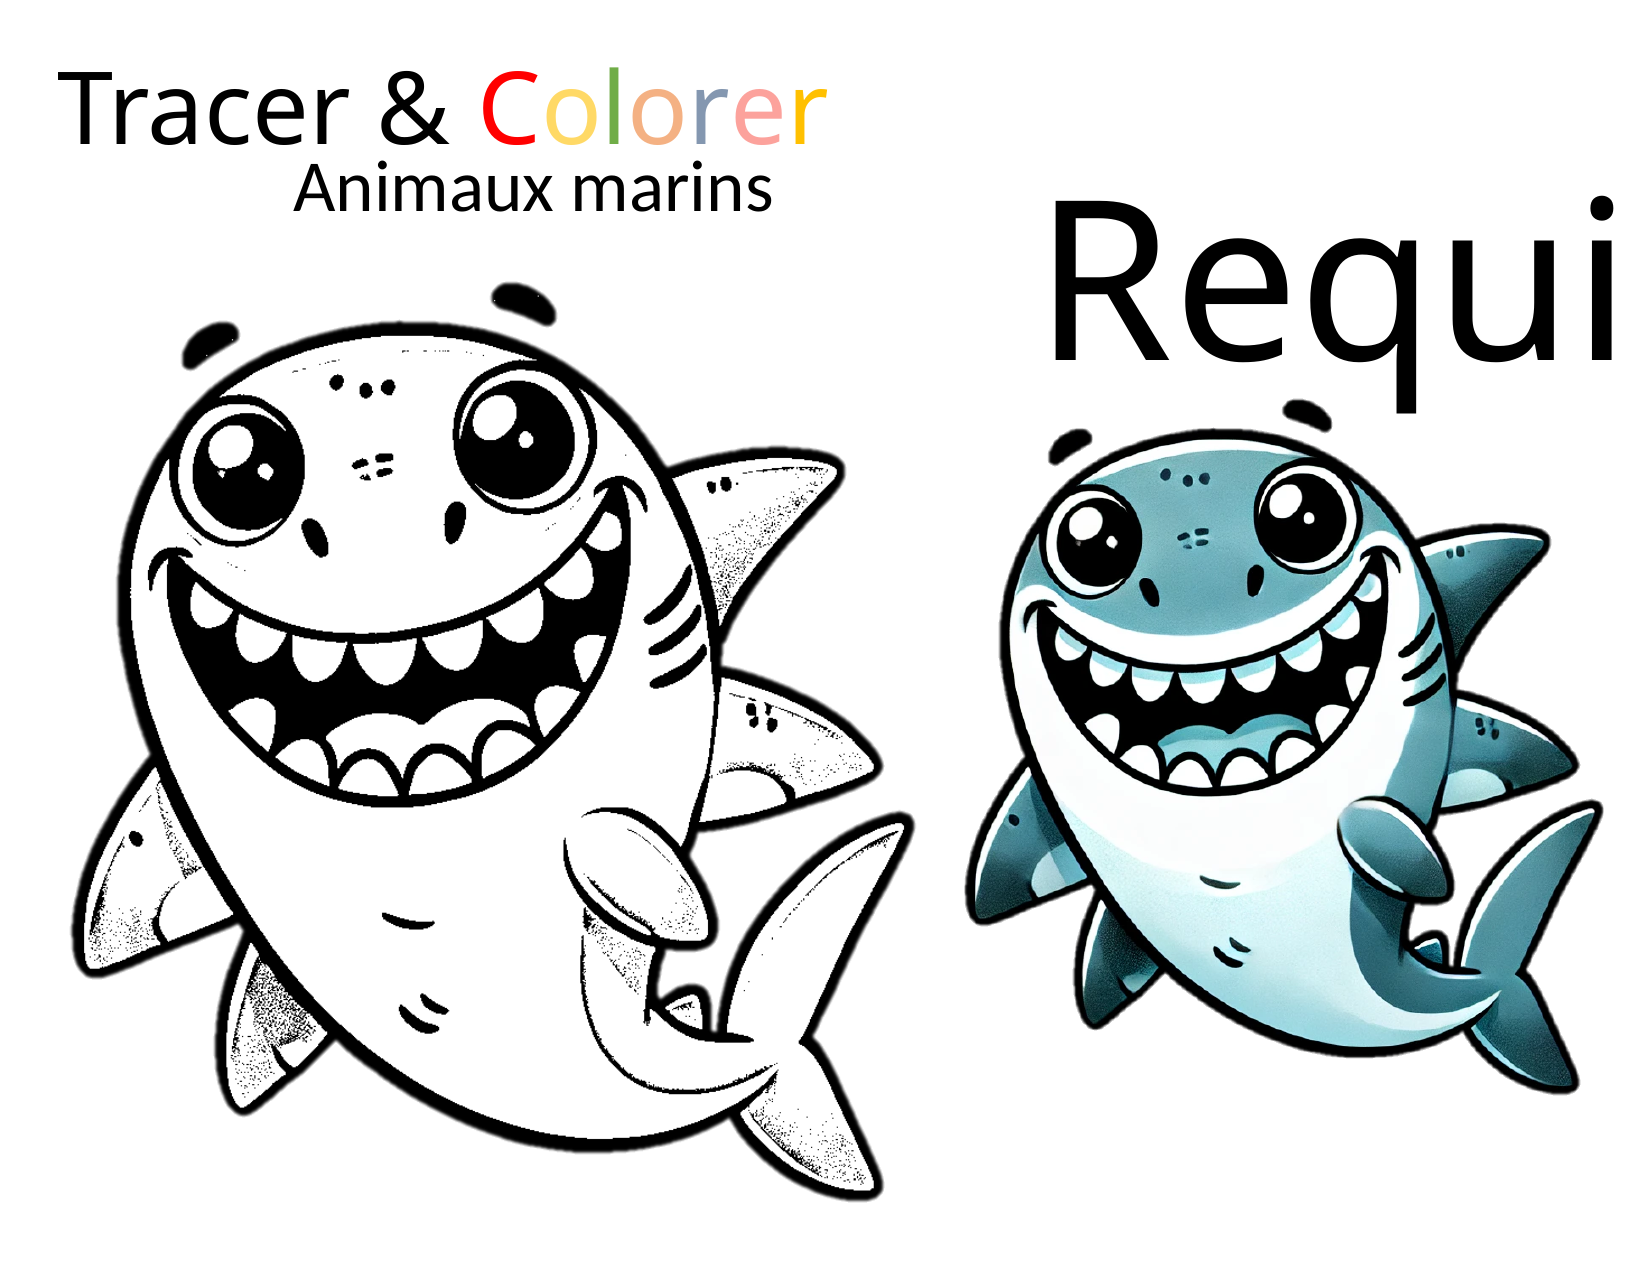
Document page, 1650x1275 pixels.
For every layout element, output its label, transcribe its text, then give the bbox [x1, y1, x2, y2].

text_box Requin [1015, 130, 1650, 362]
picture [0, 234, 1650, 1275]
text_box Animaux marins [149, 173, 918, 234]
text_box Tracer & Colorer [42, 36, 1007, 173]
